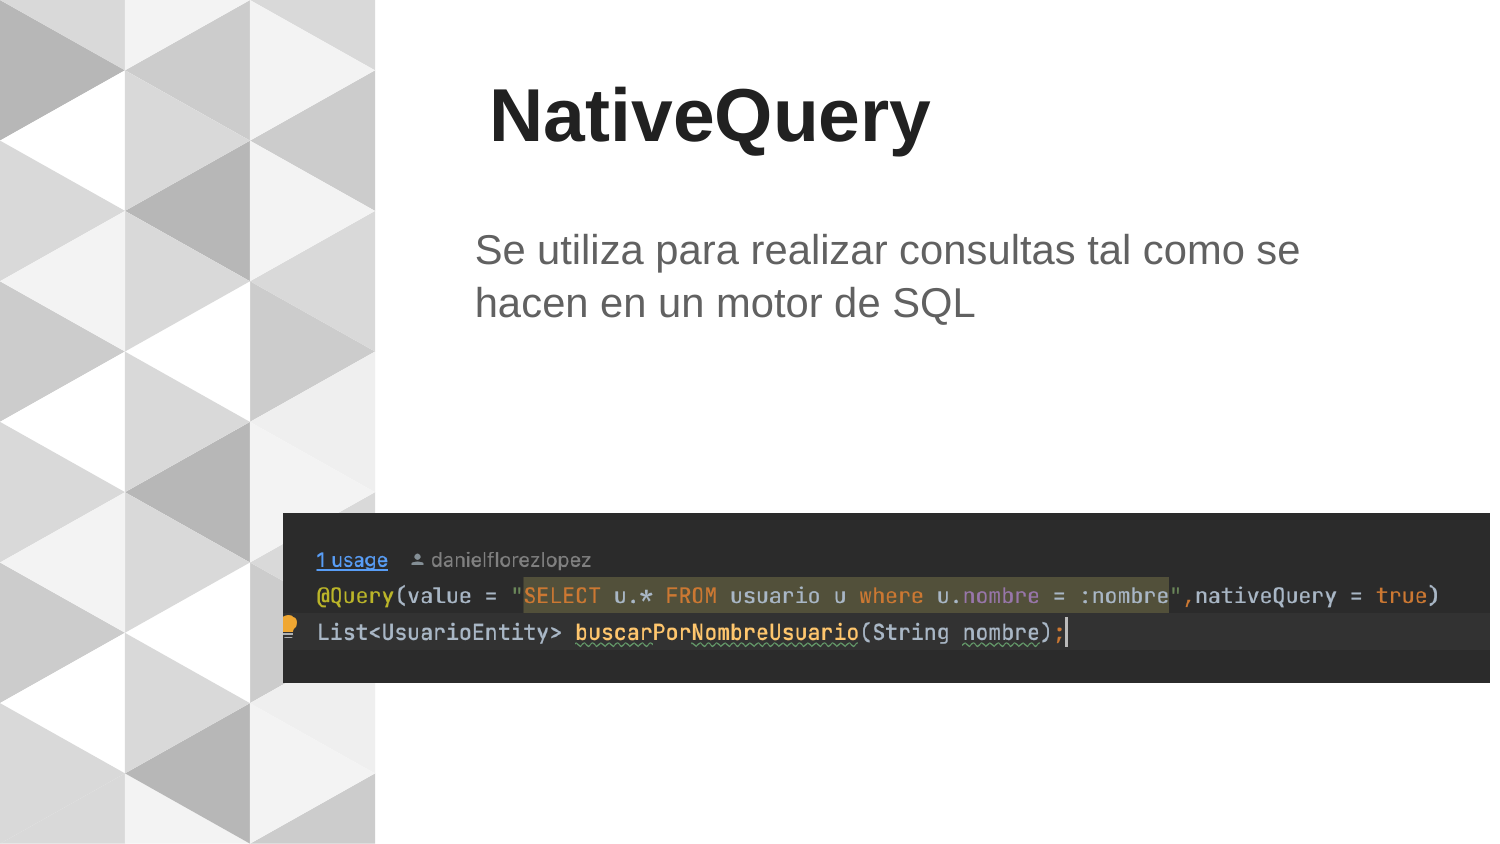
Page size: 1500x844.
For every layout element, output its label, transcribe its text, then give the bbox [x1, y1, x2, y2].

title NativeQuery [474, 33, 1417, 173]
picture [282, 513, 1491, 683]
list Se utiliza para realizar consultas tal como se hacen en un motor de SQL [459, 204, 1402, 512]
